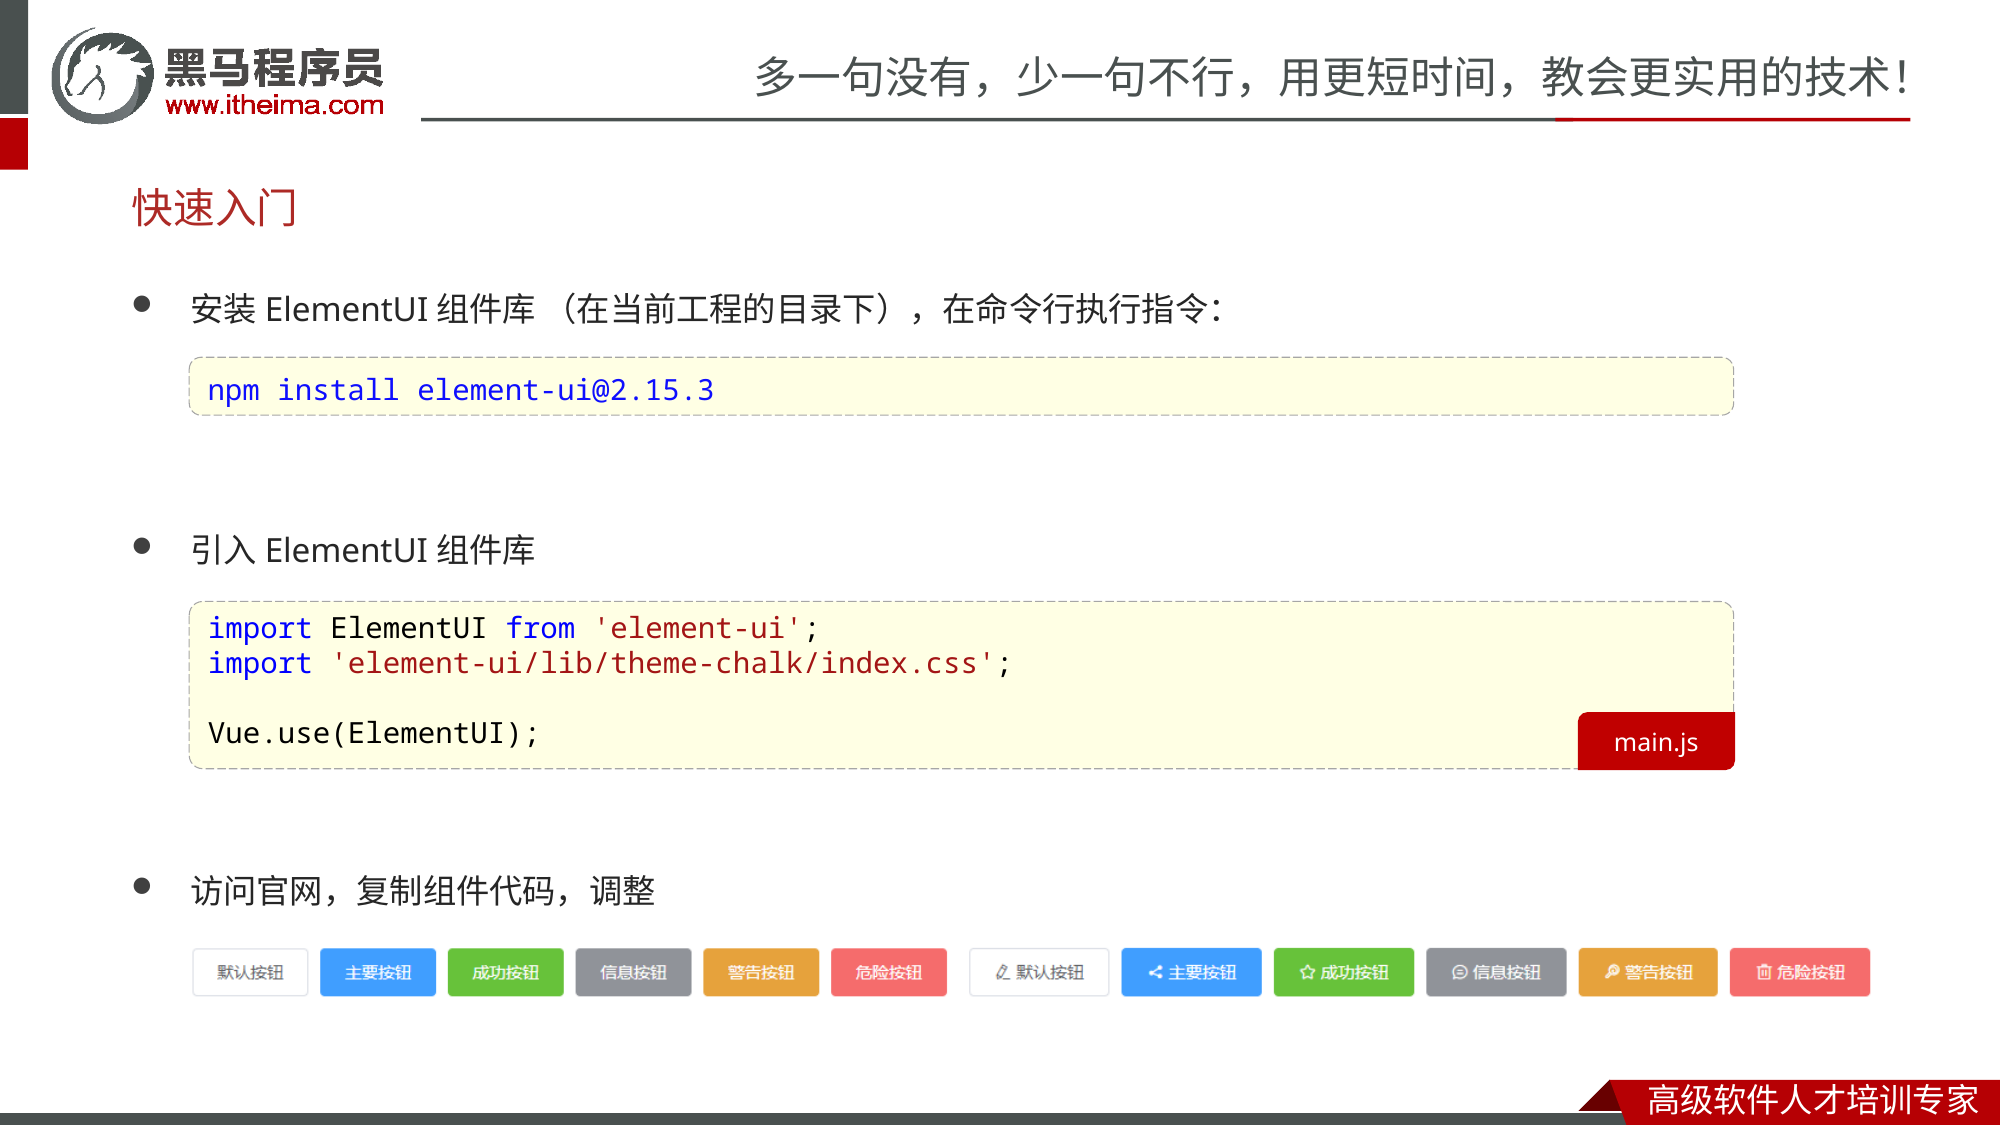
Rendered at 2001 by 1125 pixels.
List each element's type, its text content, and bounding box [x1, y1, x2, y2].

text_box 访问官网，复制组件代码，调整 [116, 842, 1734, 928]
list 安装ElementUI组件库 （在当前工程的目录下），在命令行执行指令： [116, 260, 1734, 346]
text_box 引入ElementUI组件库 [116, 502, 1734, 588]
title 快速入门 [116, 164, 1880, 250]
picture [962, 941, 1881, 1006]
picture [50, 26, 384, 125]
picture [188, 940, 953, 1006]
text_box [188, 601, 1736, 771]
text_box npm install element-ui@2.15.3 [187, 355, 1736, 418]
